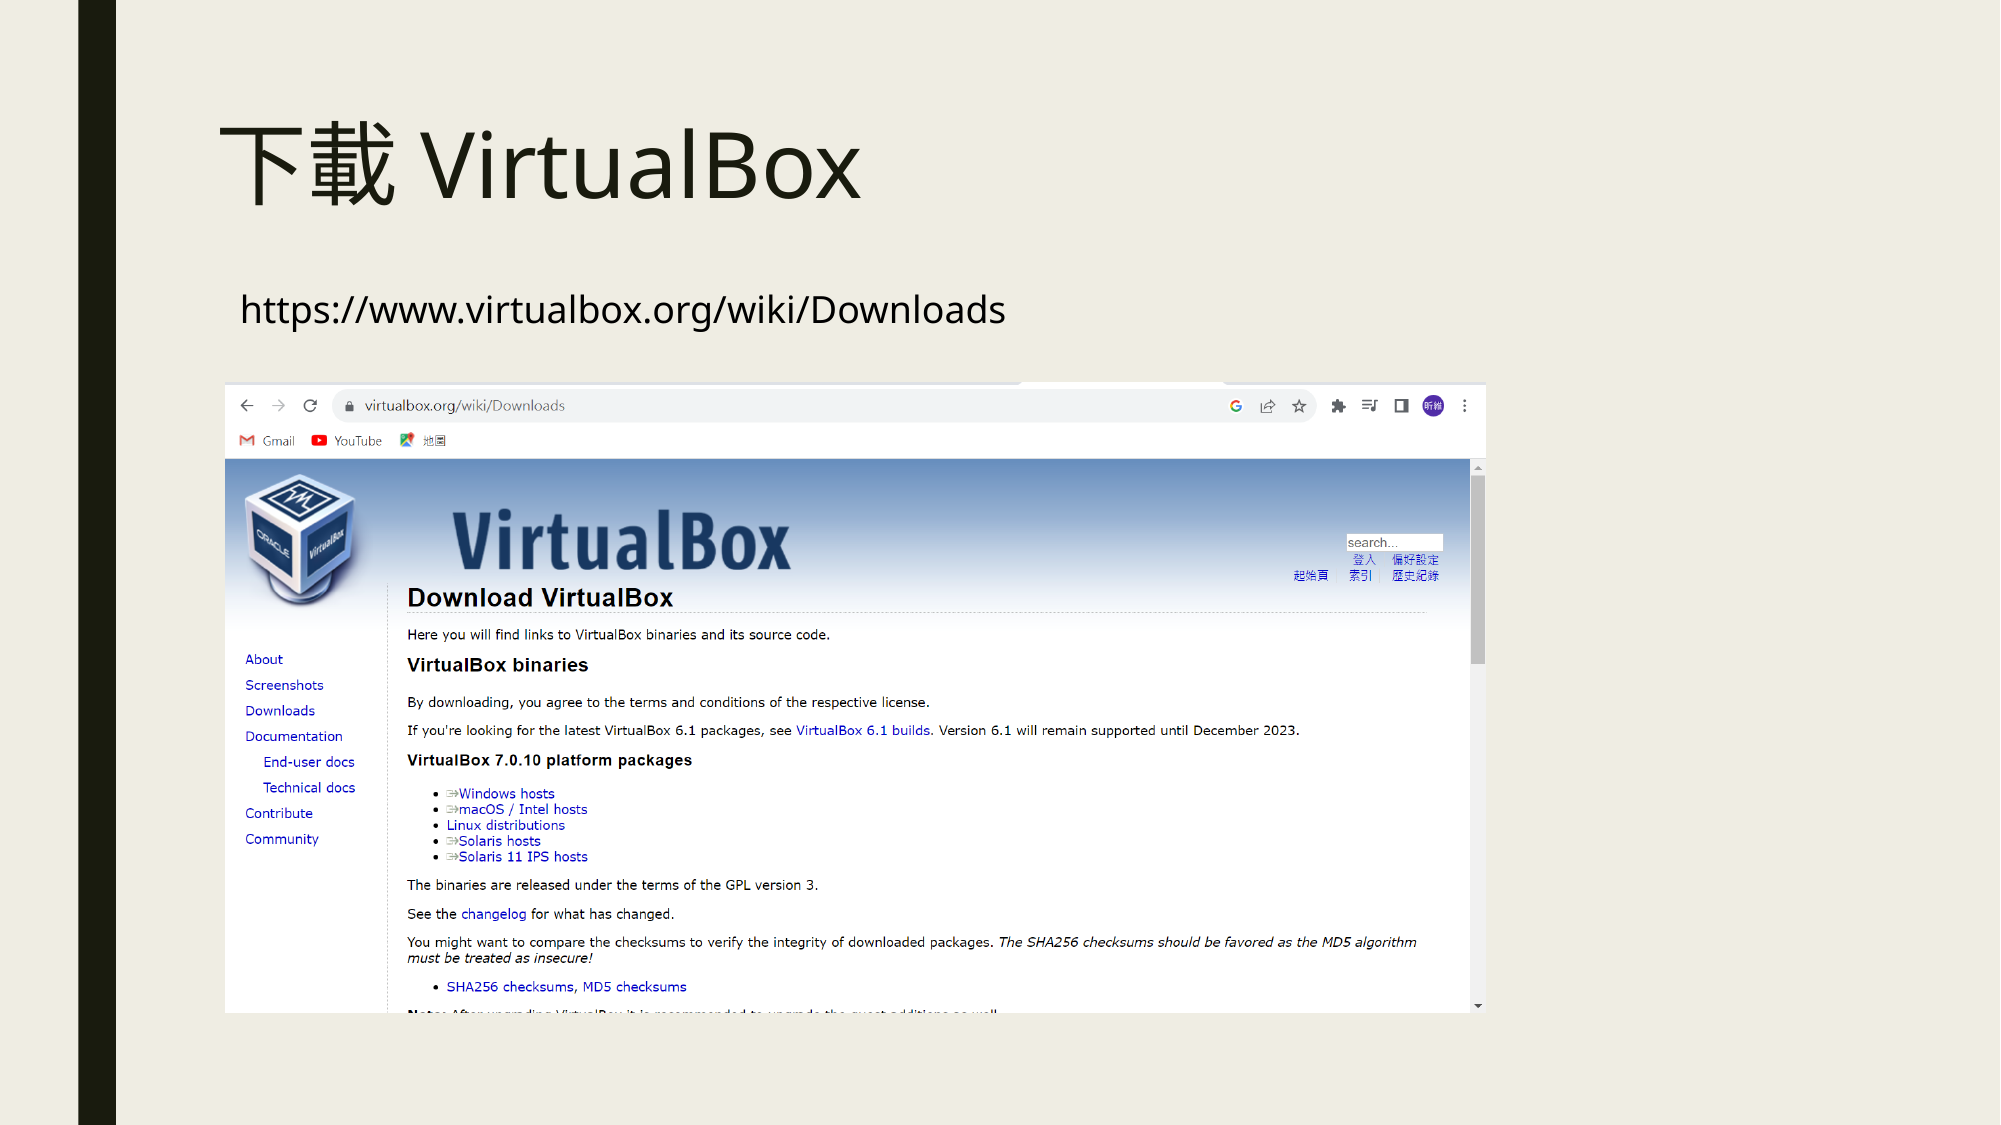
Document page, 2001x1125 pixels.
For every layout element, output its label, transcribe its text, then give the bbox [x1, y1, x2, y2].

title 下載VirtualBox [200, 112, 1775, 357]
text_box https://www.virtualbox.org/wiki/Downloads [225, 278, 1073, 339]
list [224, 382, 1486, 1013]
